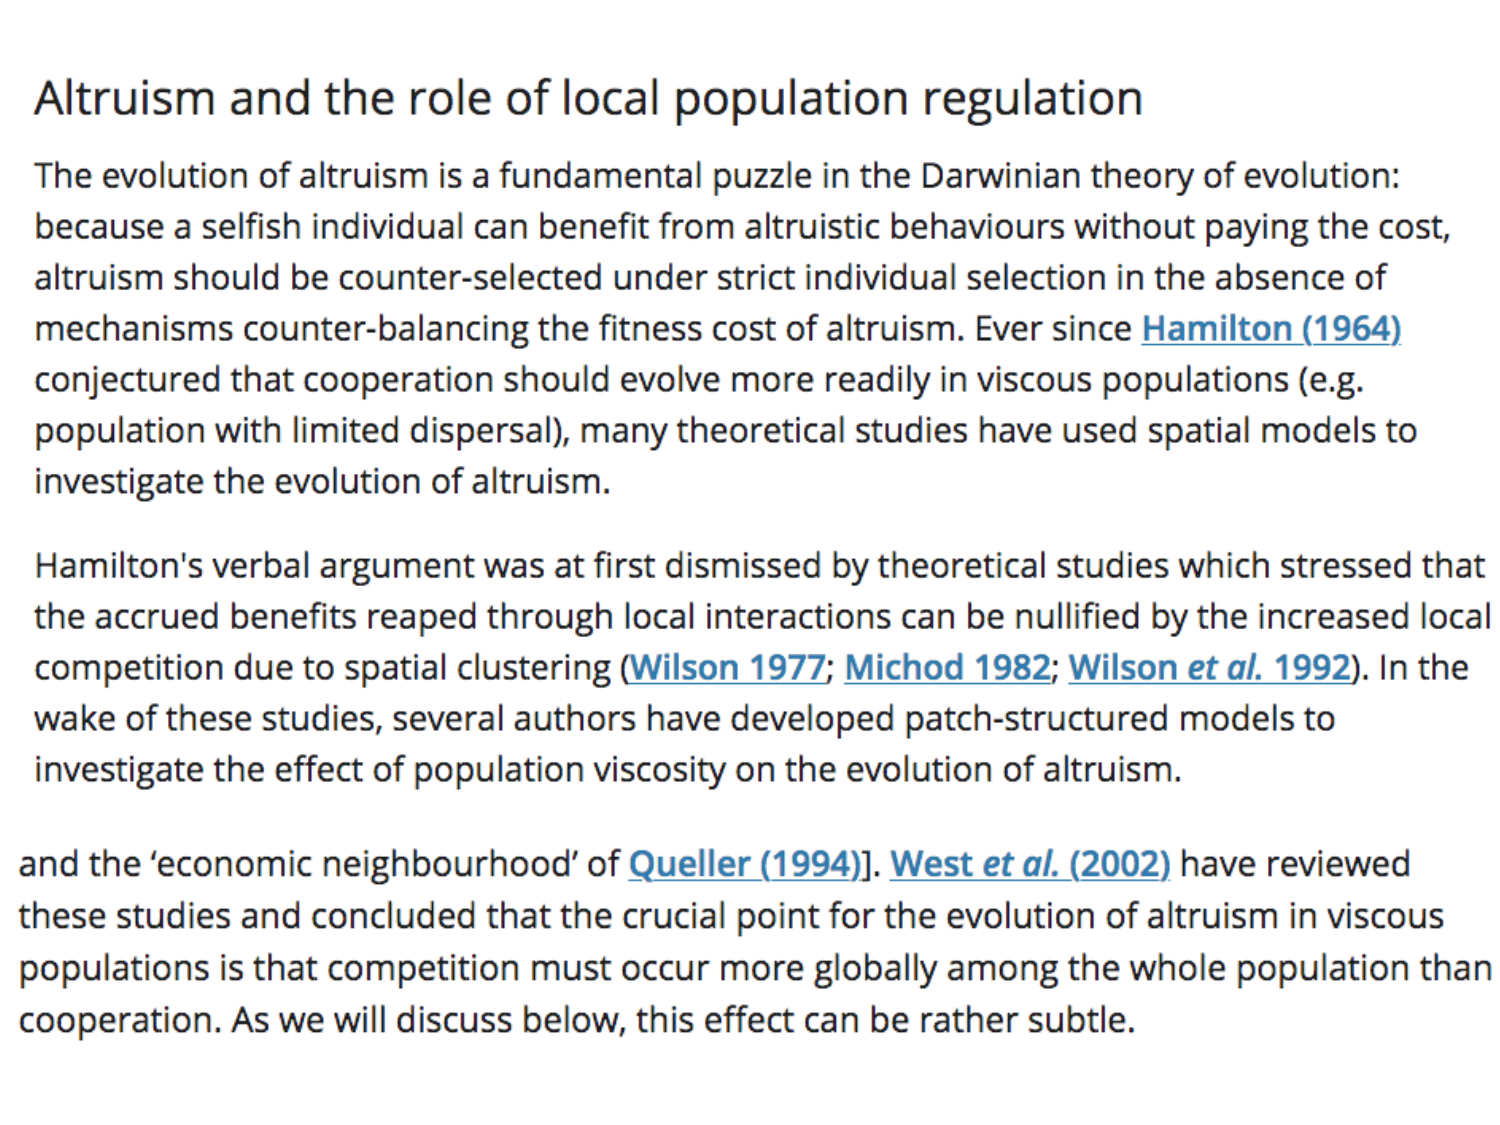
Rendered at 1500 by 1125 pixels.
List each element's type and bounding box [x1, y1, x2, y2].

picture [0, 844, 1500, 1044]
picture [16, 56, 1500, 812]
